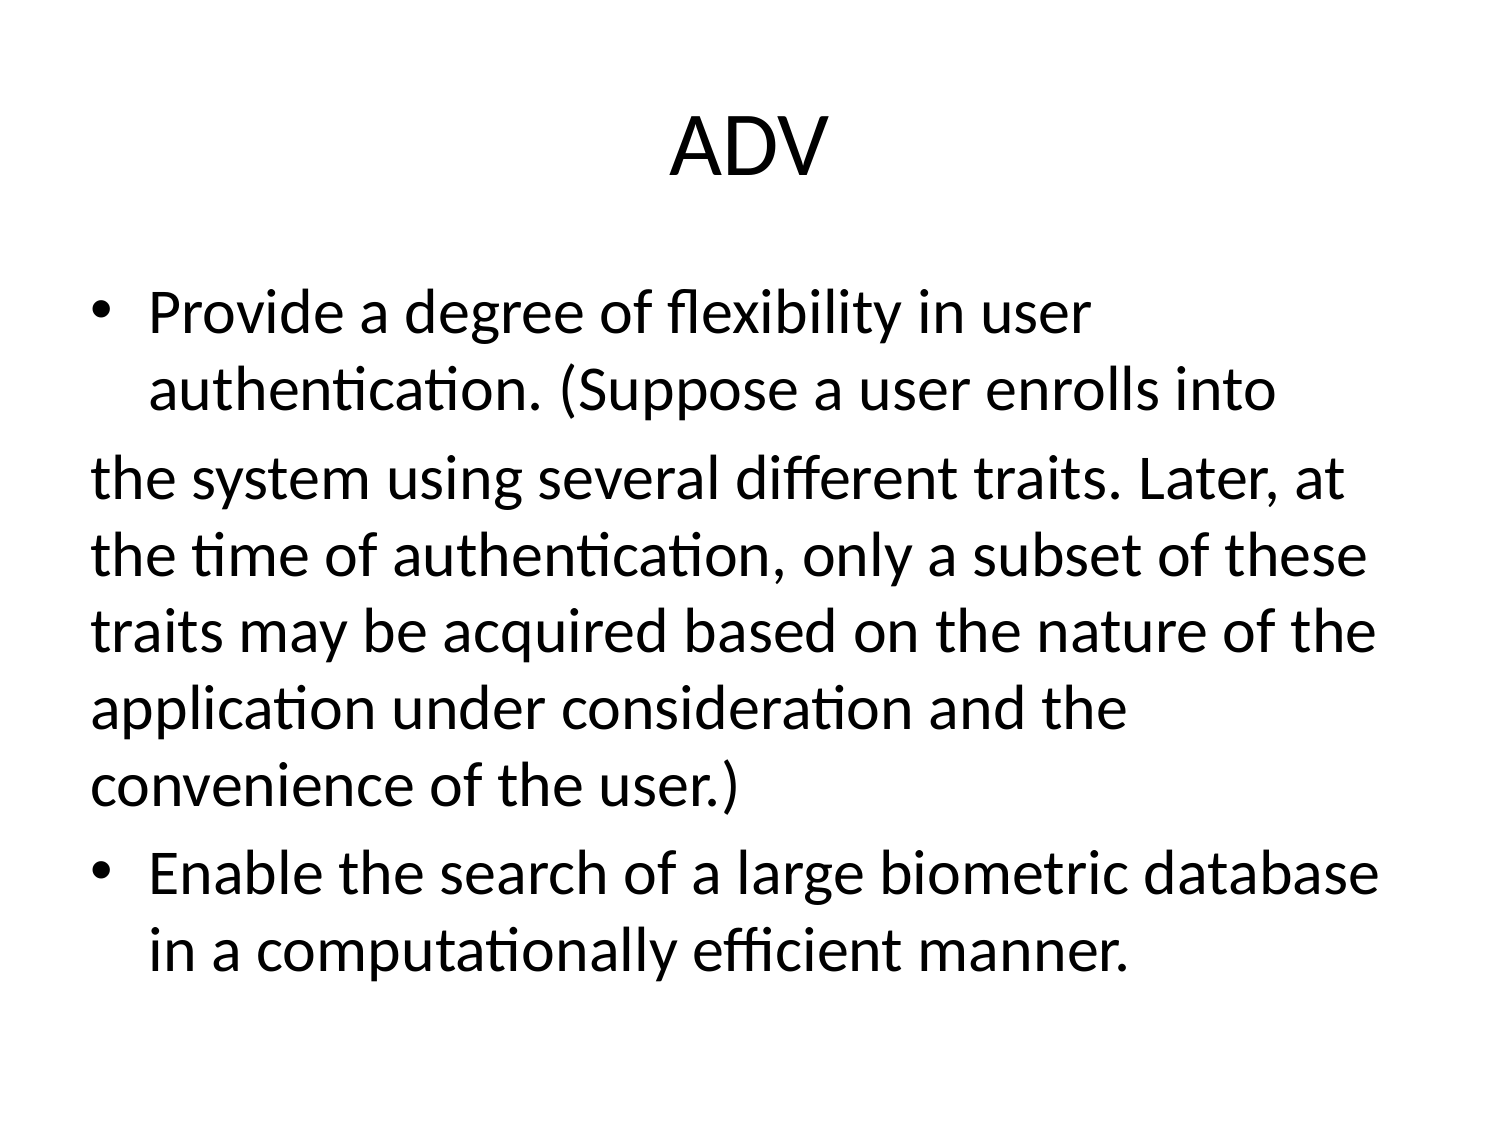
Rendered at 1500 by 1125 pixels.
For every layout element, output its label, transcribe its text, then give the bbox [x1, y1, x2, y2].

title ADV [75, 45, 1425, 233]
list Provide a degree of flexibility in user authentication. (Suppose a user enrolls into the system using several different traits. Later, at the time of authentication, only a subset of these traits may be acquired based on the nature of the application under consideration and the convenience of the user.) Enable the search of a large biometric database in a computationally efficient manner. [75, 262, 1425, 1005]
